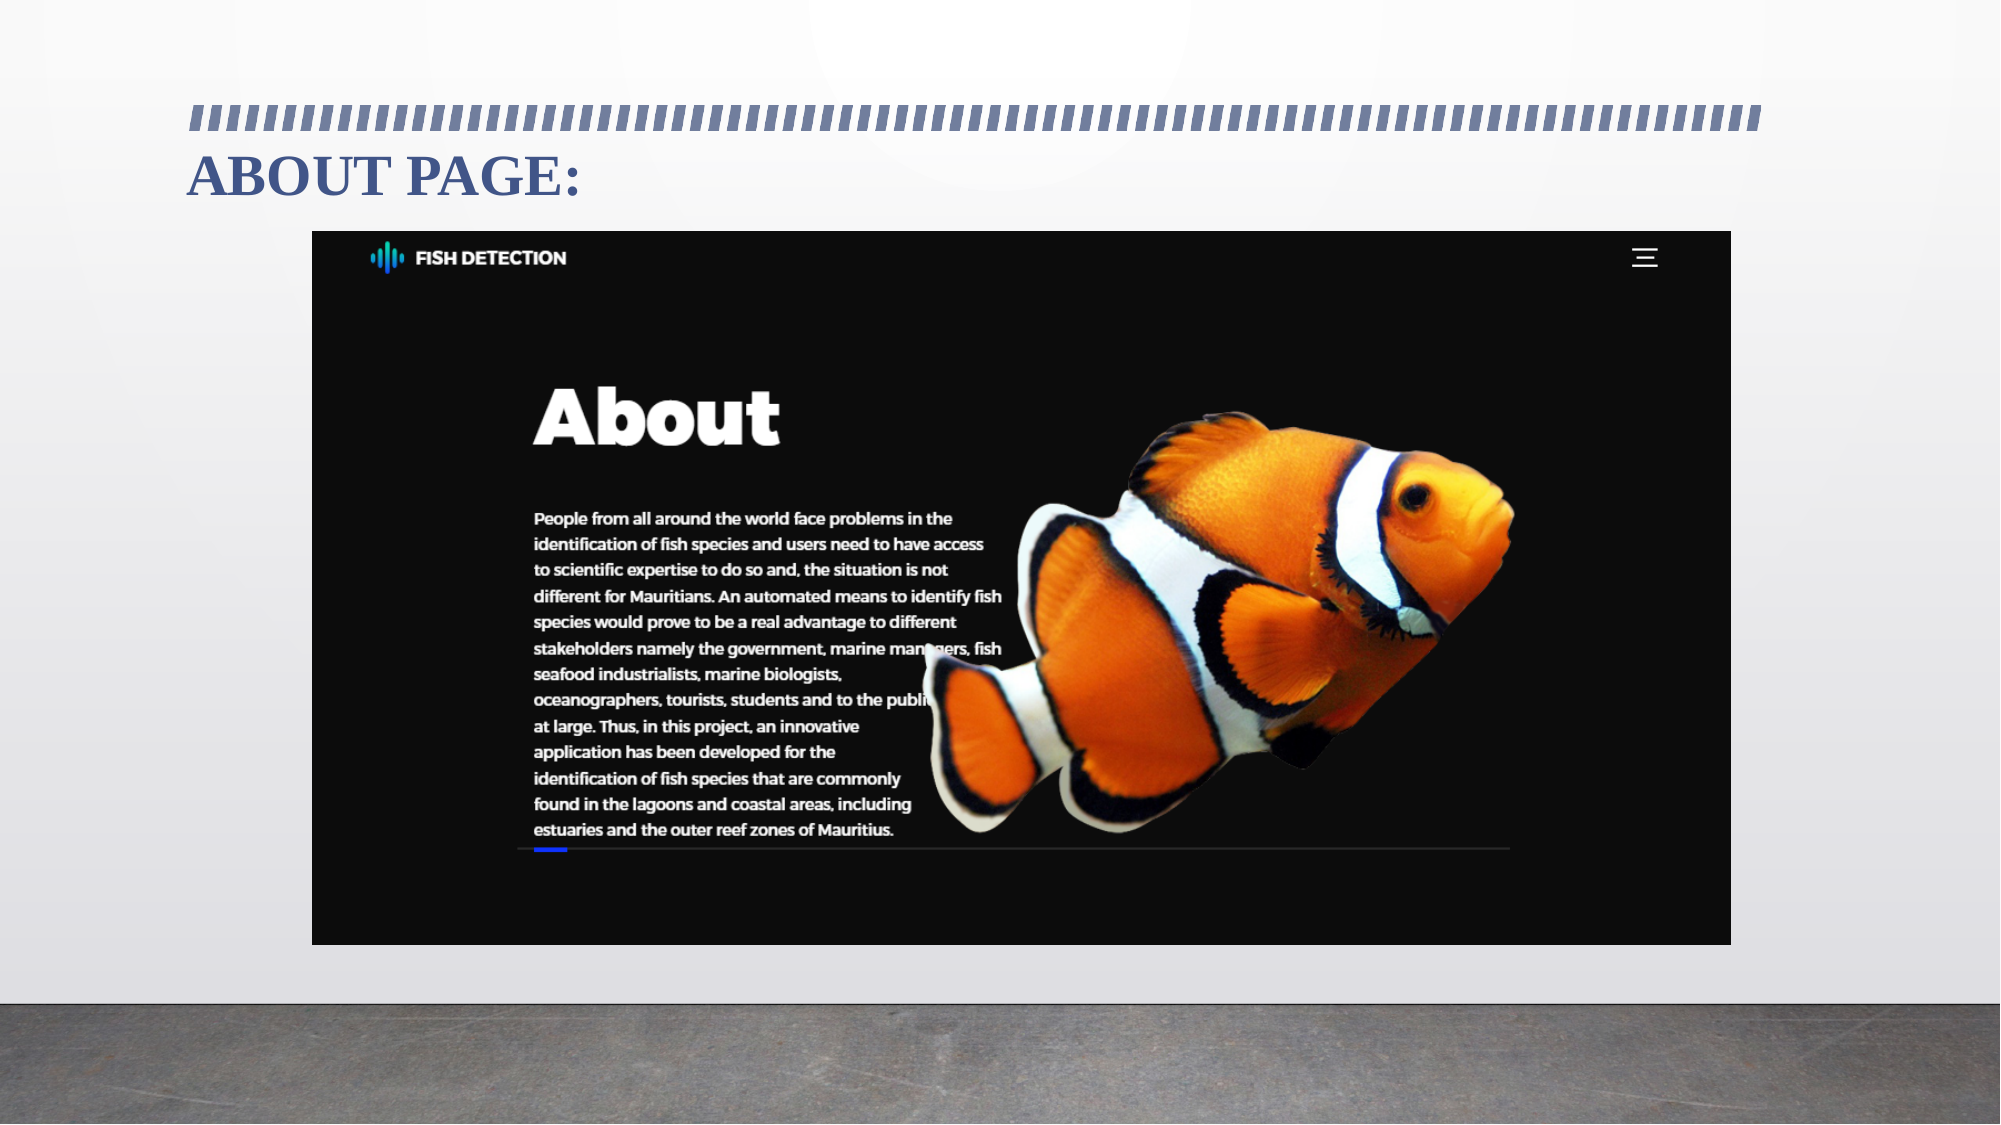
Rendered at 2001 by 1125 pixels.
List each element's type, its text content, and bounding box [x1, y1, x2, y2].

text_box ABOUT PAGE: [171, 129, 1172, 215]
picture [0, 1004, 2000, 1124]
picture [312, 231, 1731, 945]
